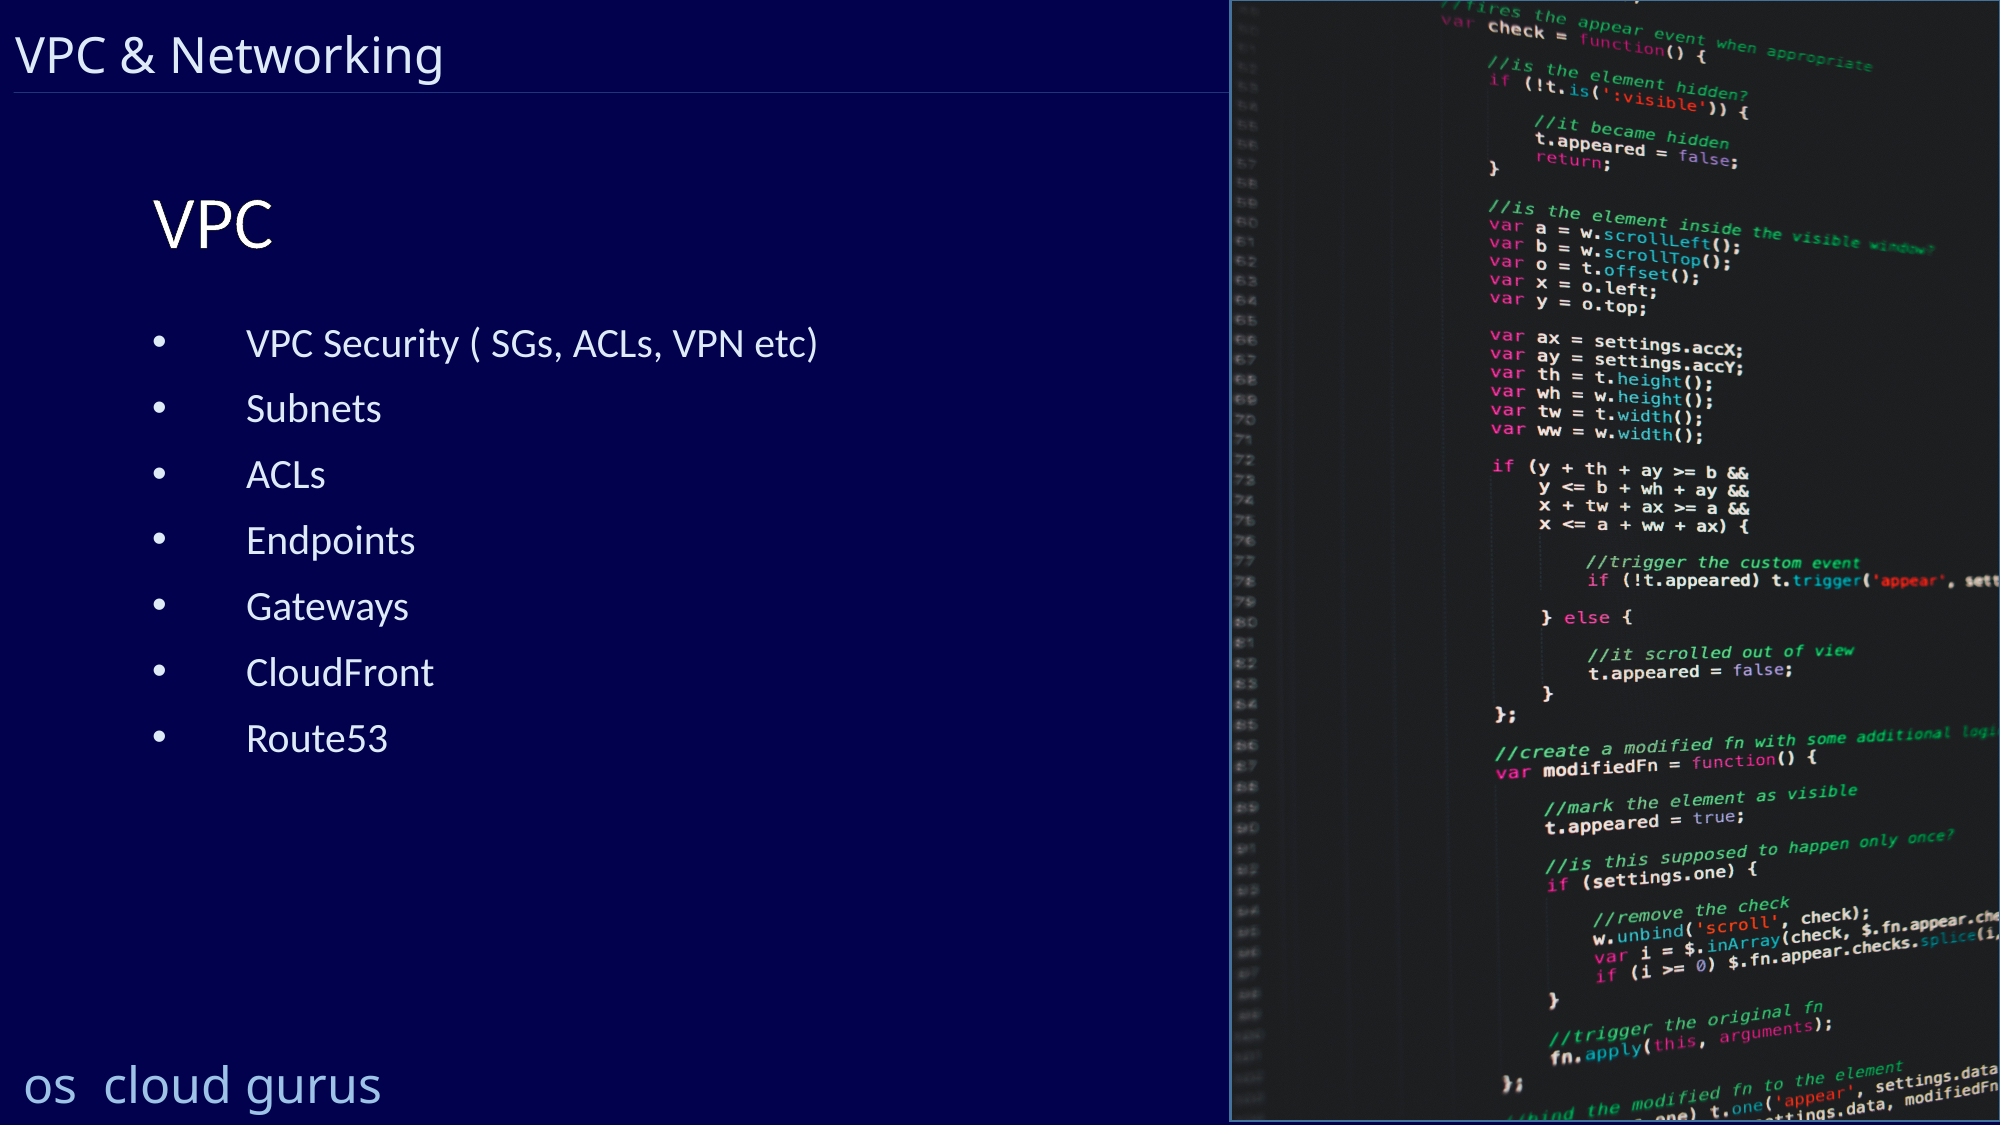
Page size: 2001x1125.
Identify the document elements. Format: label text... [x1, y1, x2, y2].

text_box os cloud gurus [0, 1045, 407, 1121]
text_box VPC & Networking [0, 0, 737, 116]
title VPC [137, 115, 1229, 333]
text_box VPC Security ( SGs, ACLs, VPN etc) Subnets ACLs Endpoints Gateways CloudFront Route53 [137, 313, 1034, 849]
text_box [1229, 0, 2000, 1122]
